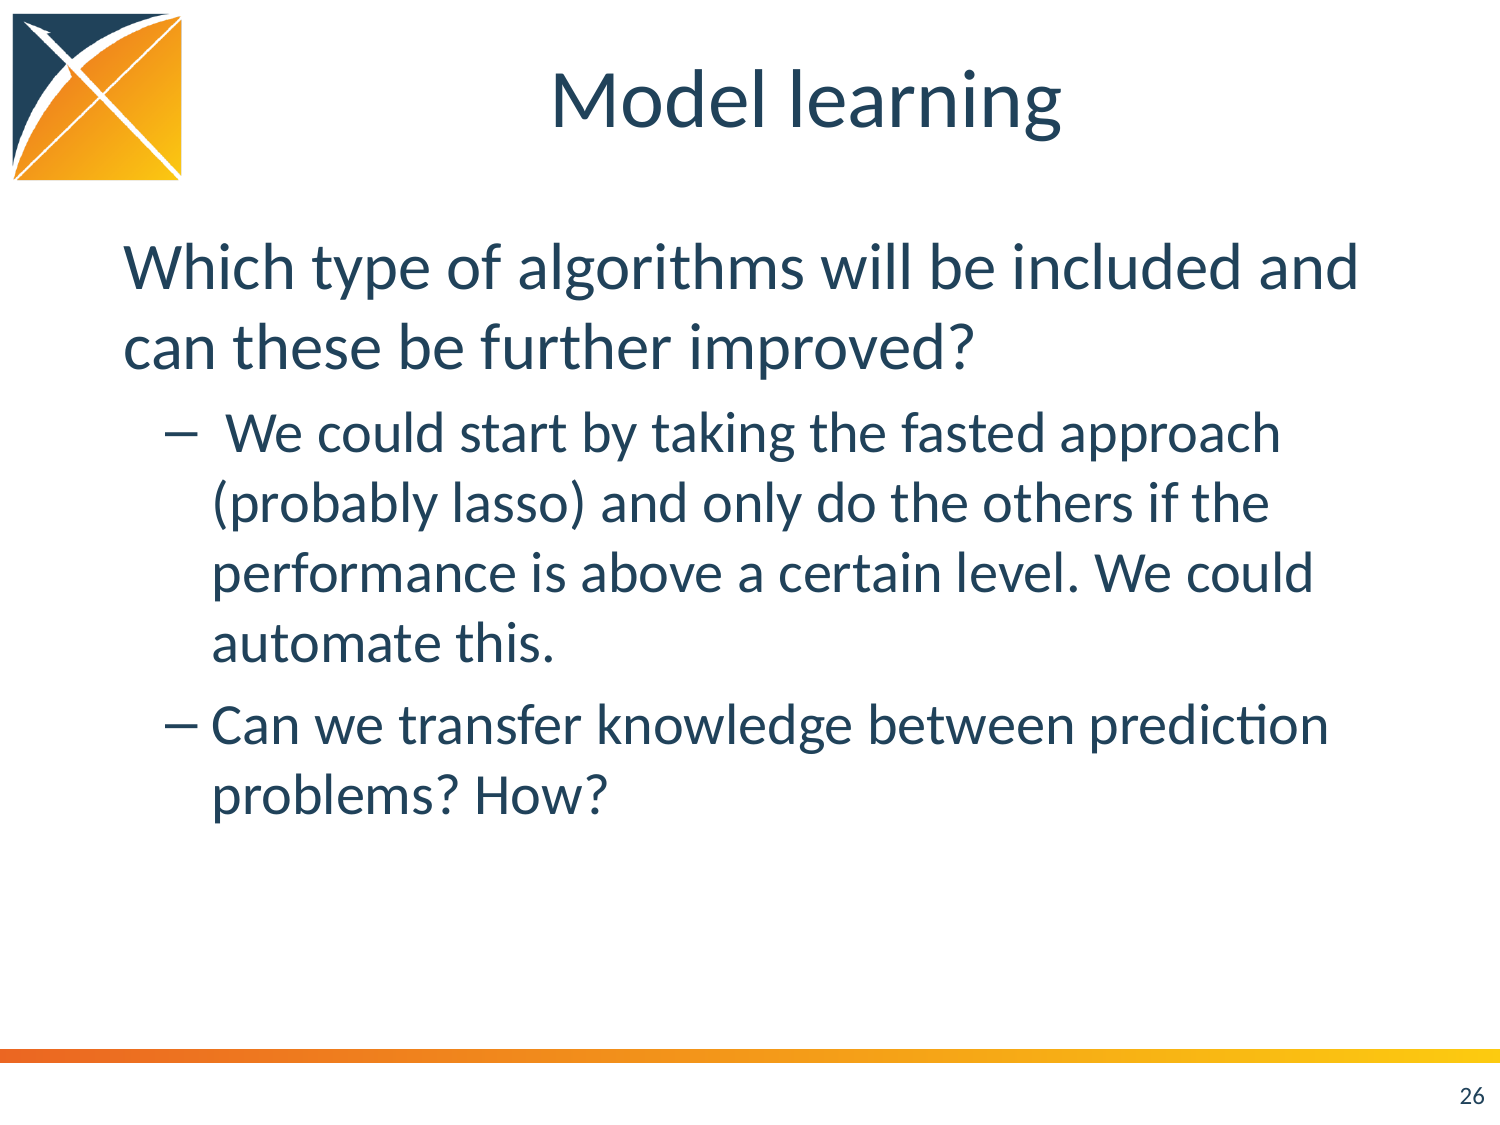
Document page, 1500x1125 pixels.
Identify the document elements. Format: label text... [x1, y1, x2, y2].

list Which type of algorithms will be included and can these be further improved? We could start by taking the fasted approach (probably lasso) and only do the others if the performance is above a certain level. We could automate this. Can we transfer knowledge between prediction problems? How? [75, 215, 1425, 1021]
title Model learning [187, 24, 1425, 163]
picture [0, 0, 206, 200]
slide_number 26 [1149, 1065, 1500, 1125]
